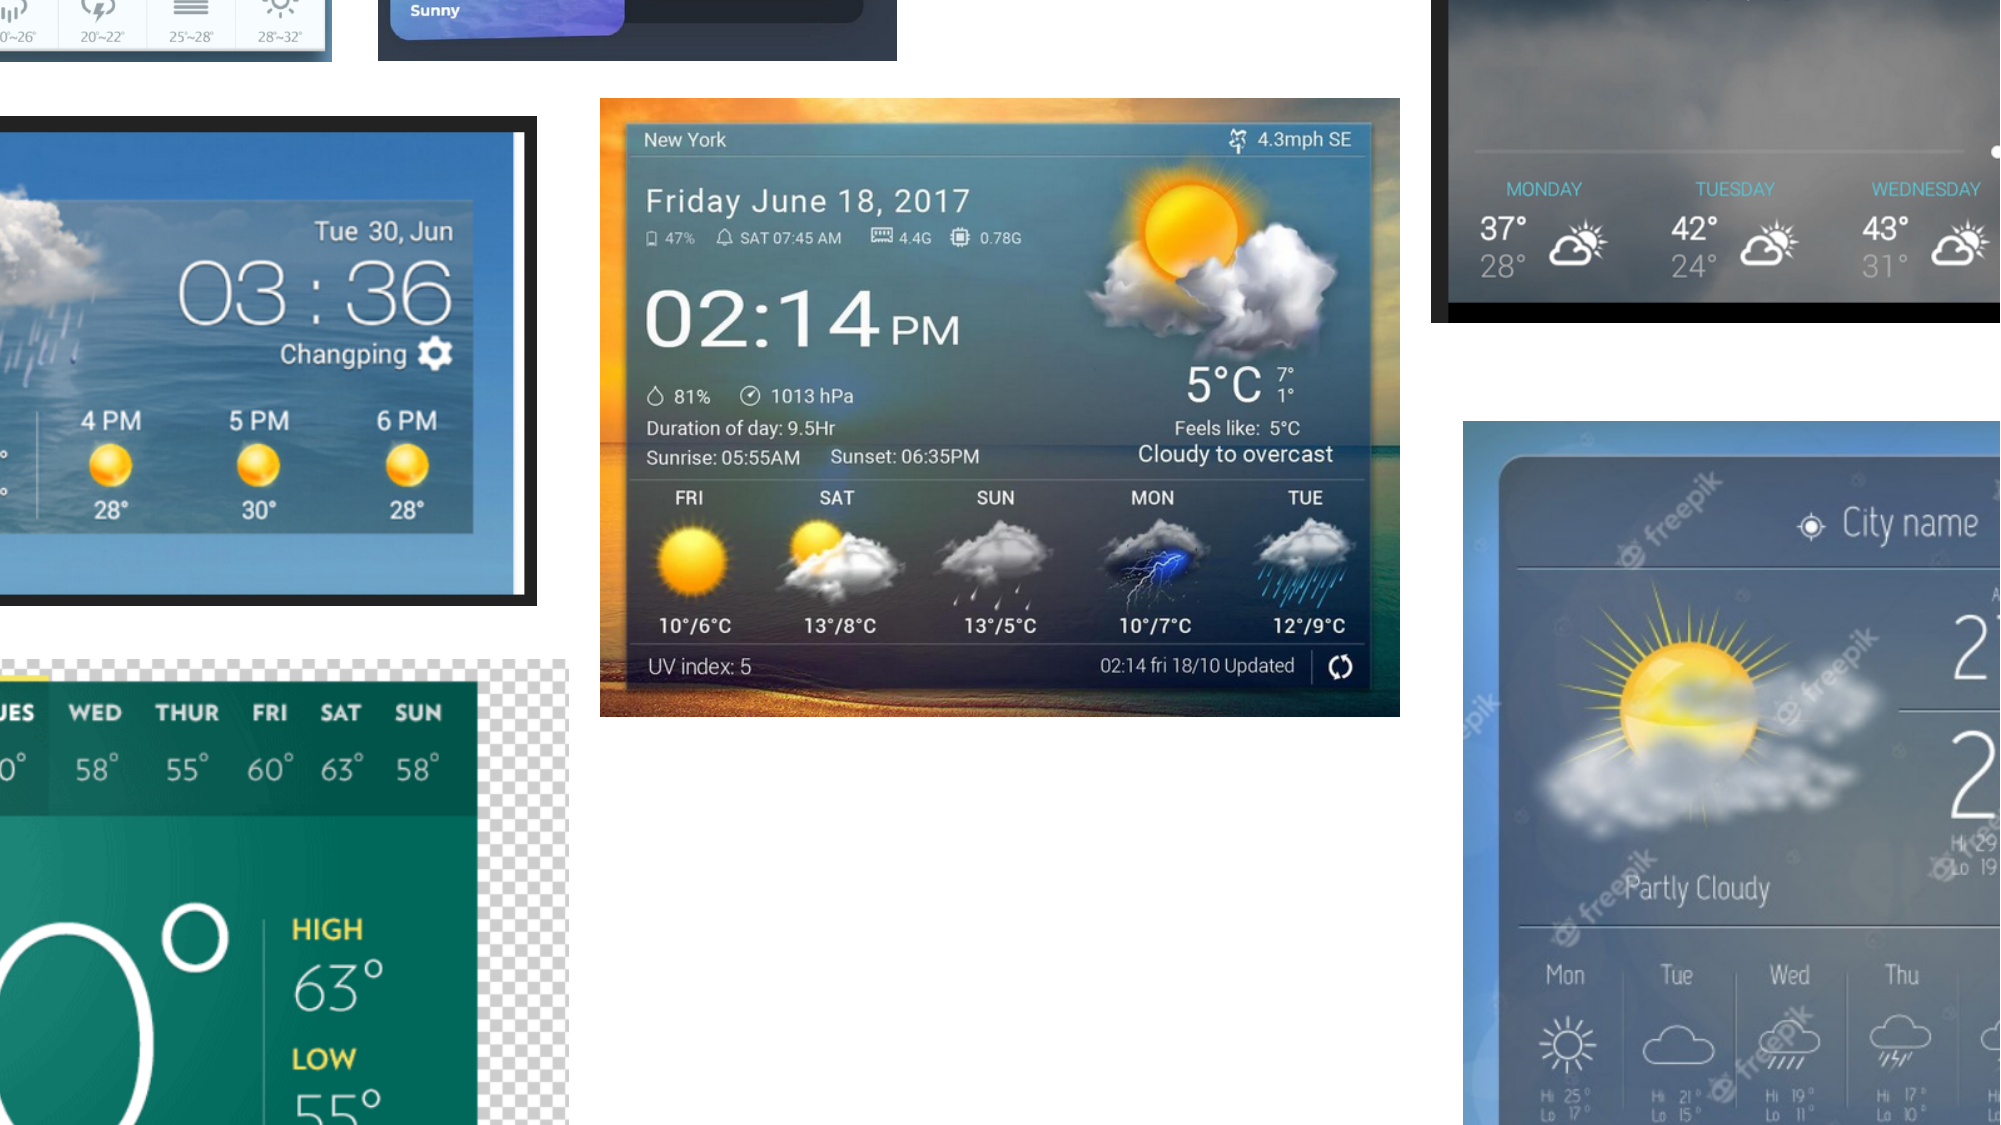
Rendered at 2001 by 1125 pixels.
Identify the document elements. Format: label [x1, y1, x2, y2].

picture [1431, 0, 2000, 323]
picture [0, 116, 537, 606]
picture [378, 0, 897, 61]
picture [0, 659, 569, 1125]
picture [1463, 421, 2000, 1125]
picture [0, 0, 332, 63]
picture [600, 98, 1400, 717]
